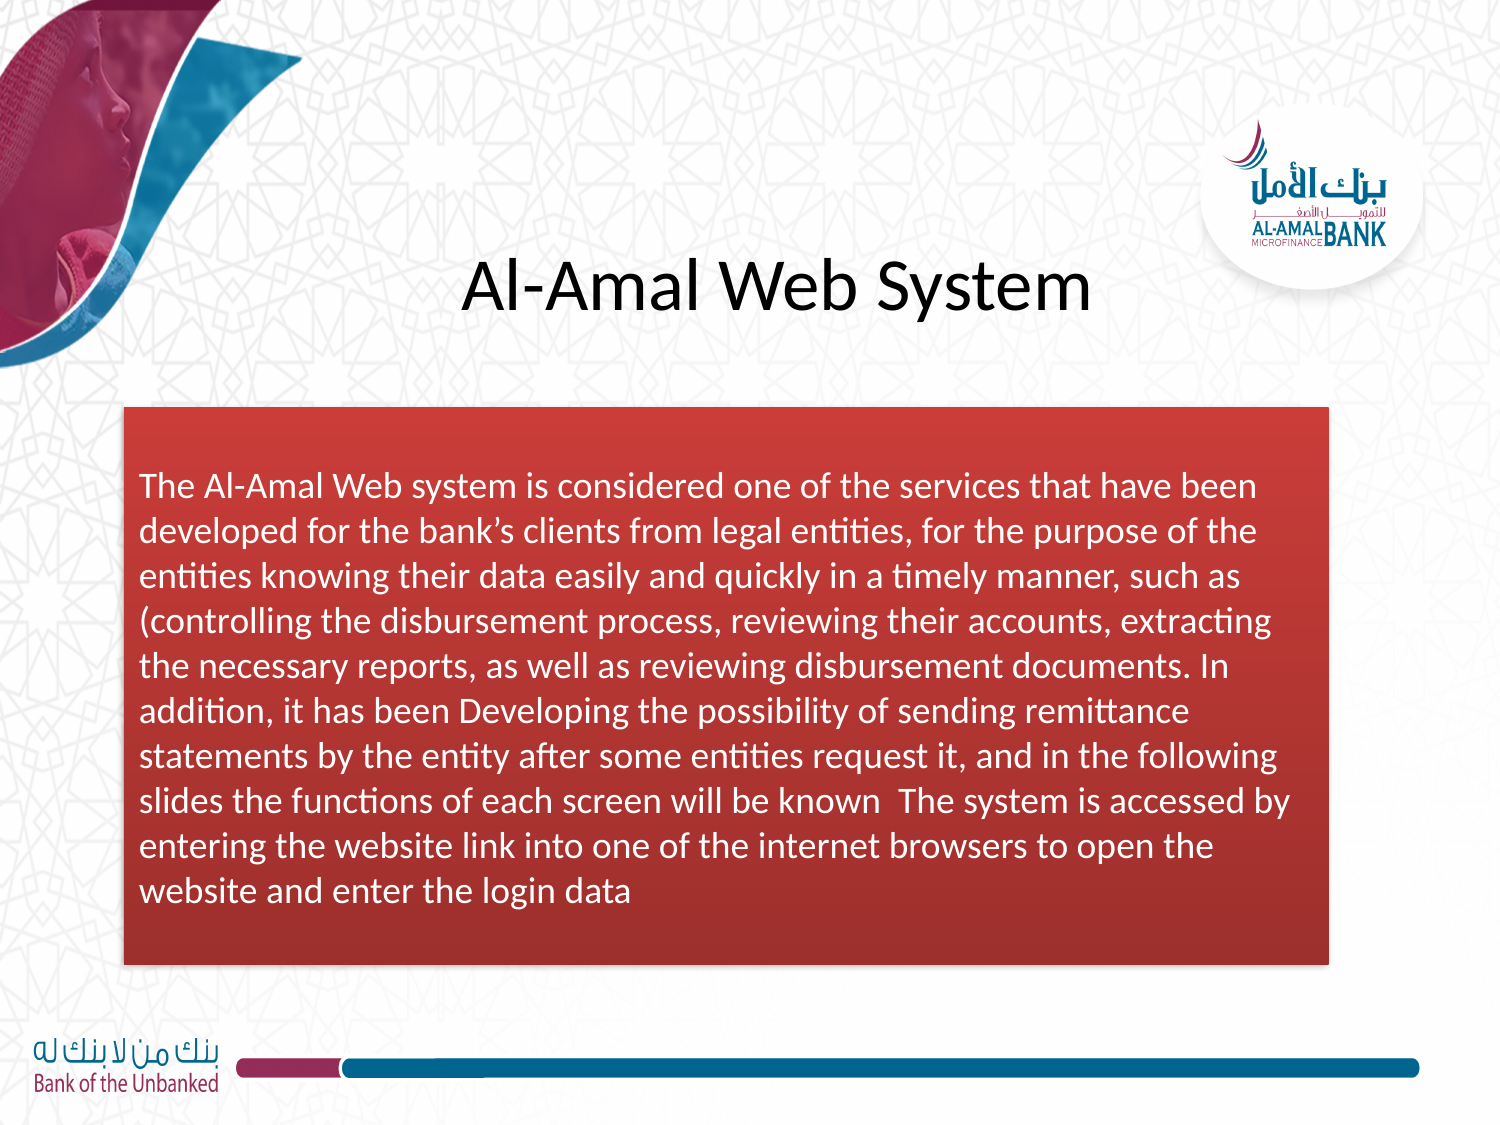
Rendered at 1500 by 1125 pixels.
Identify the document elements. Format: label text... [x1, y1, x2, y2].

picture [0, 0, 1500, 1125]
text_box The Al-Amal Web system is considered one of the services that have been developed for the bank’s clients from legal entities, for the purpose of the entities knowing their data easily and quickly in a timely manner, such as (controlling the disbursement process, reviewing their accounts, extracting the necessary reports, as well as reviewing disbursement documents. In addition, it has been Developing the possibility of sending remittance statements by the entity after some entities request it, and in the following slides the functions of each screen will be known The system is accessed by entering the website link into one of the internet browsers to open the website and enter the login data [123, 407, 1329, 965]
text_box Al-Amal Web System [371, 228, 1164, 333]
